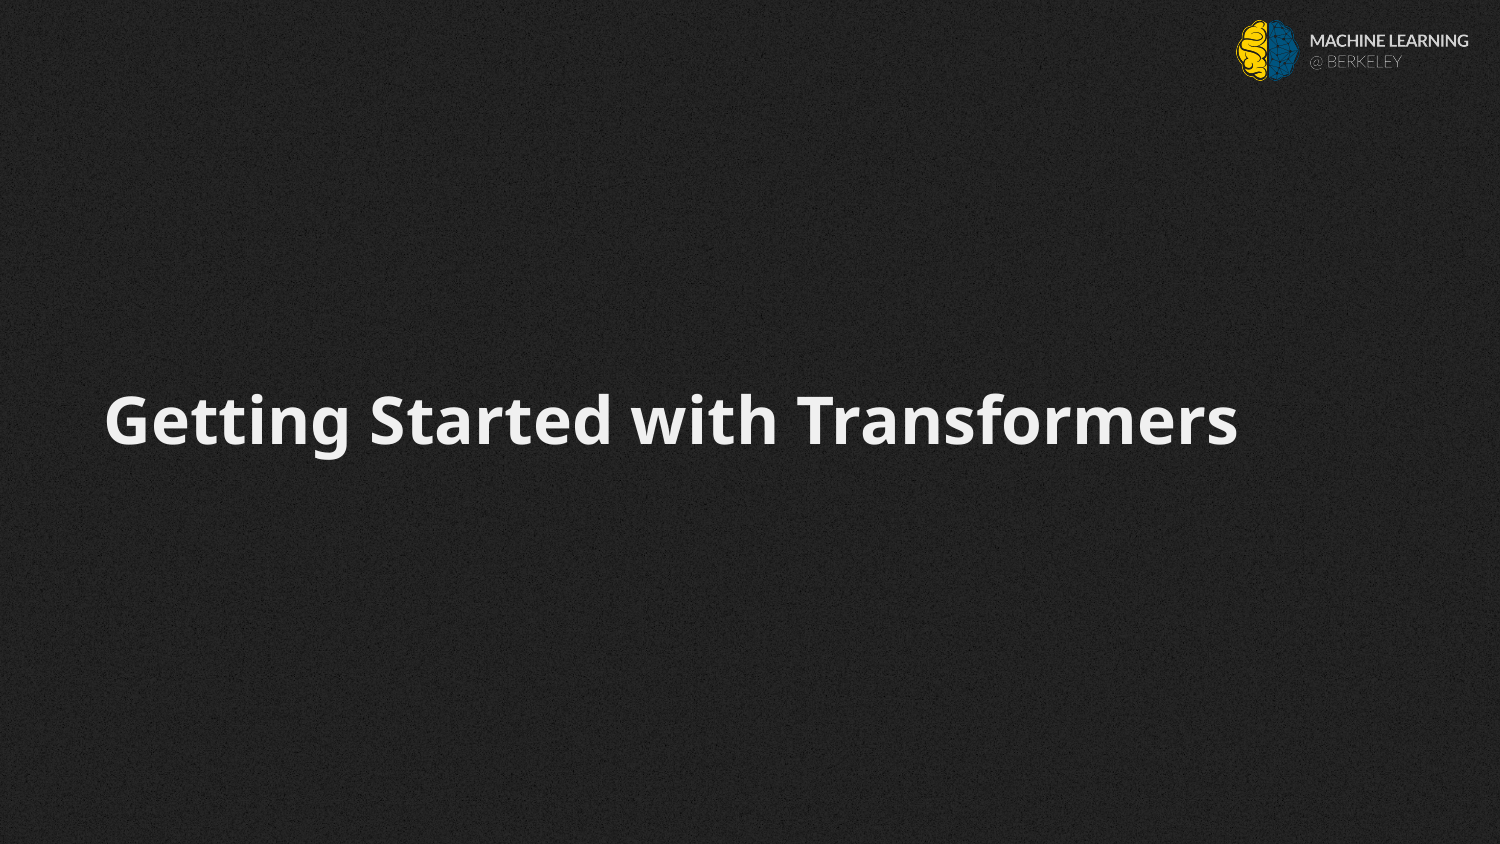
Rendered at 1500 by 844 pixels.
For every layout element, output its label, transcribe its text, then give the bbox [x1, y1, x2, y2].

title Getting Started with Transformers [88, 363, 1281, 480]
picture [0, 0, 1500, 844]
